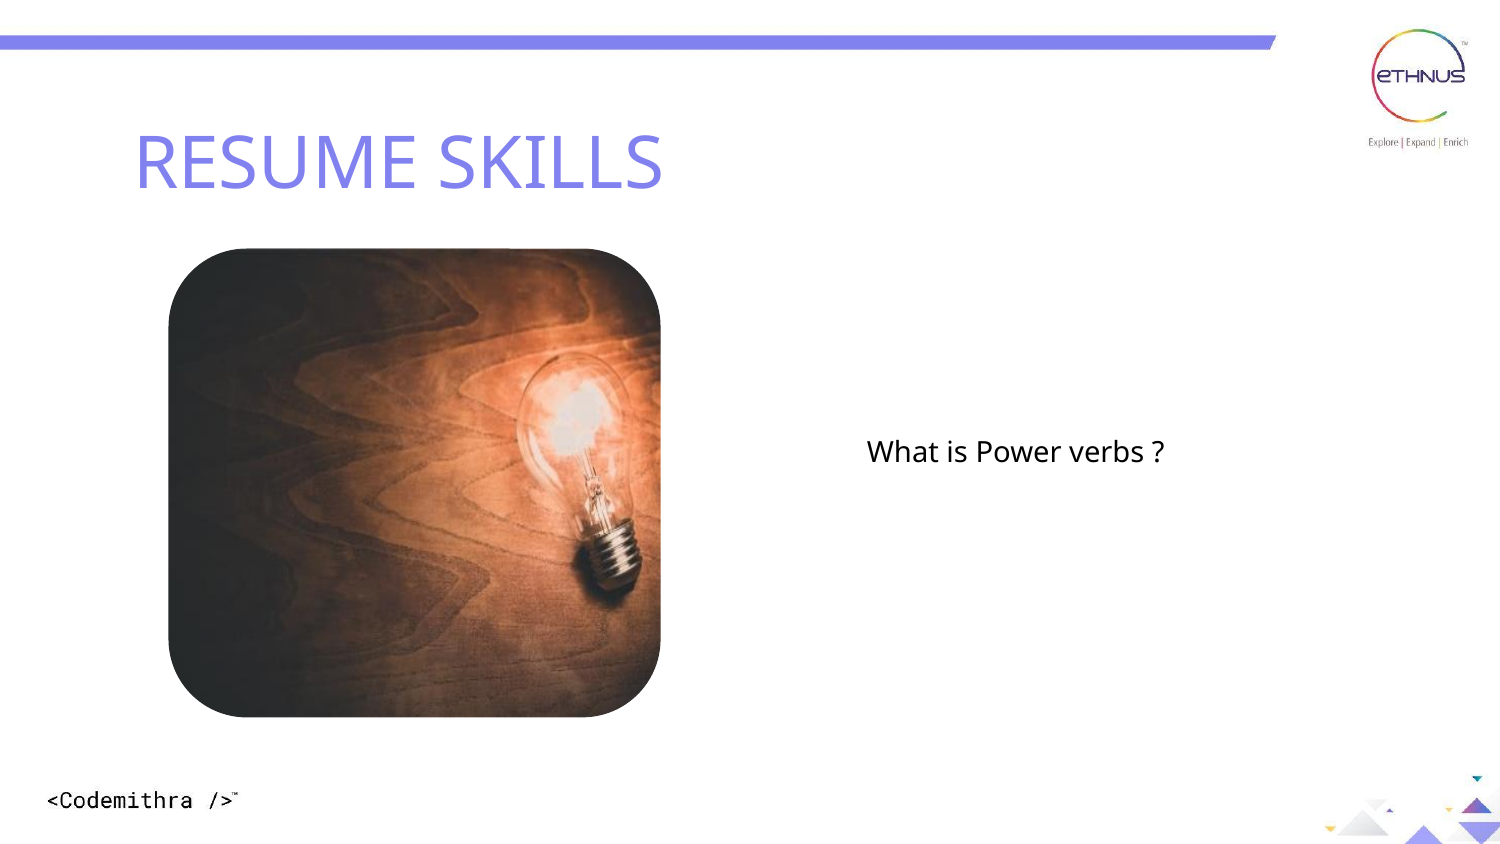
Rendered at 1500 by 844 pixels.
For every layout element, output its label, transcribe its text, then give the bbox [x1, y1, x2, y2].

picture [0, 1, 1500, 844]
text_box RESUME SKILLS [118, 95, 975, 211]
text_box What is Power verbs ? [851, 418, 1410, 484]
